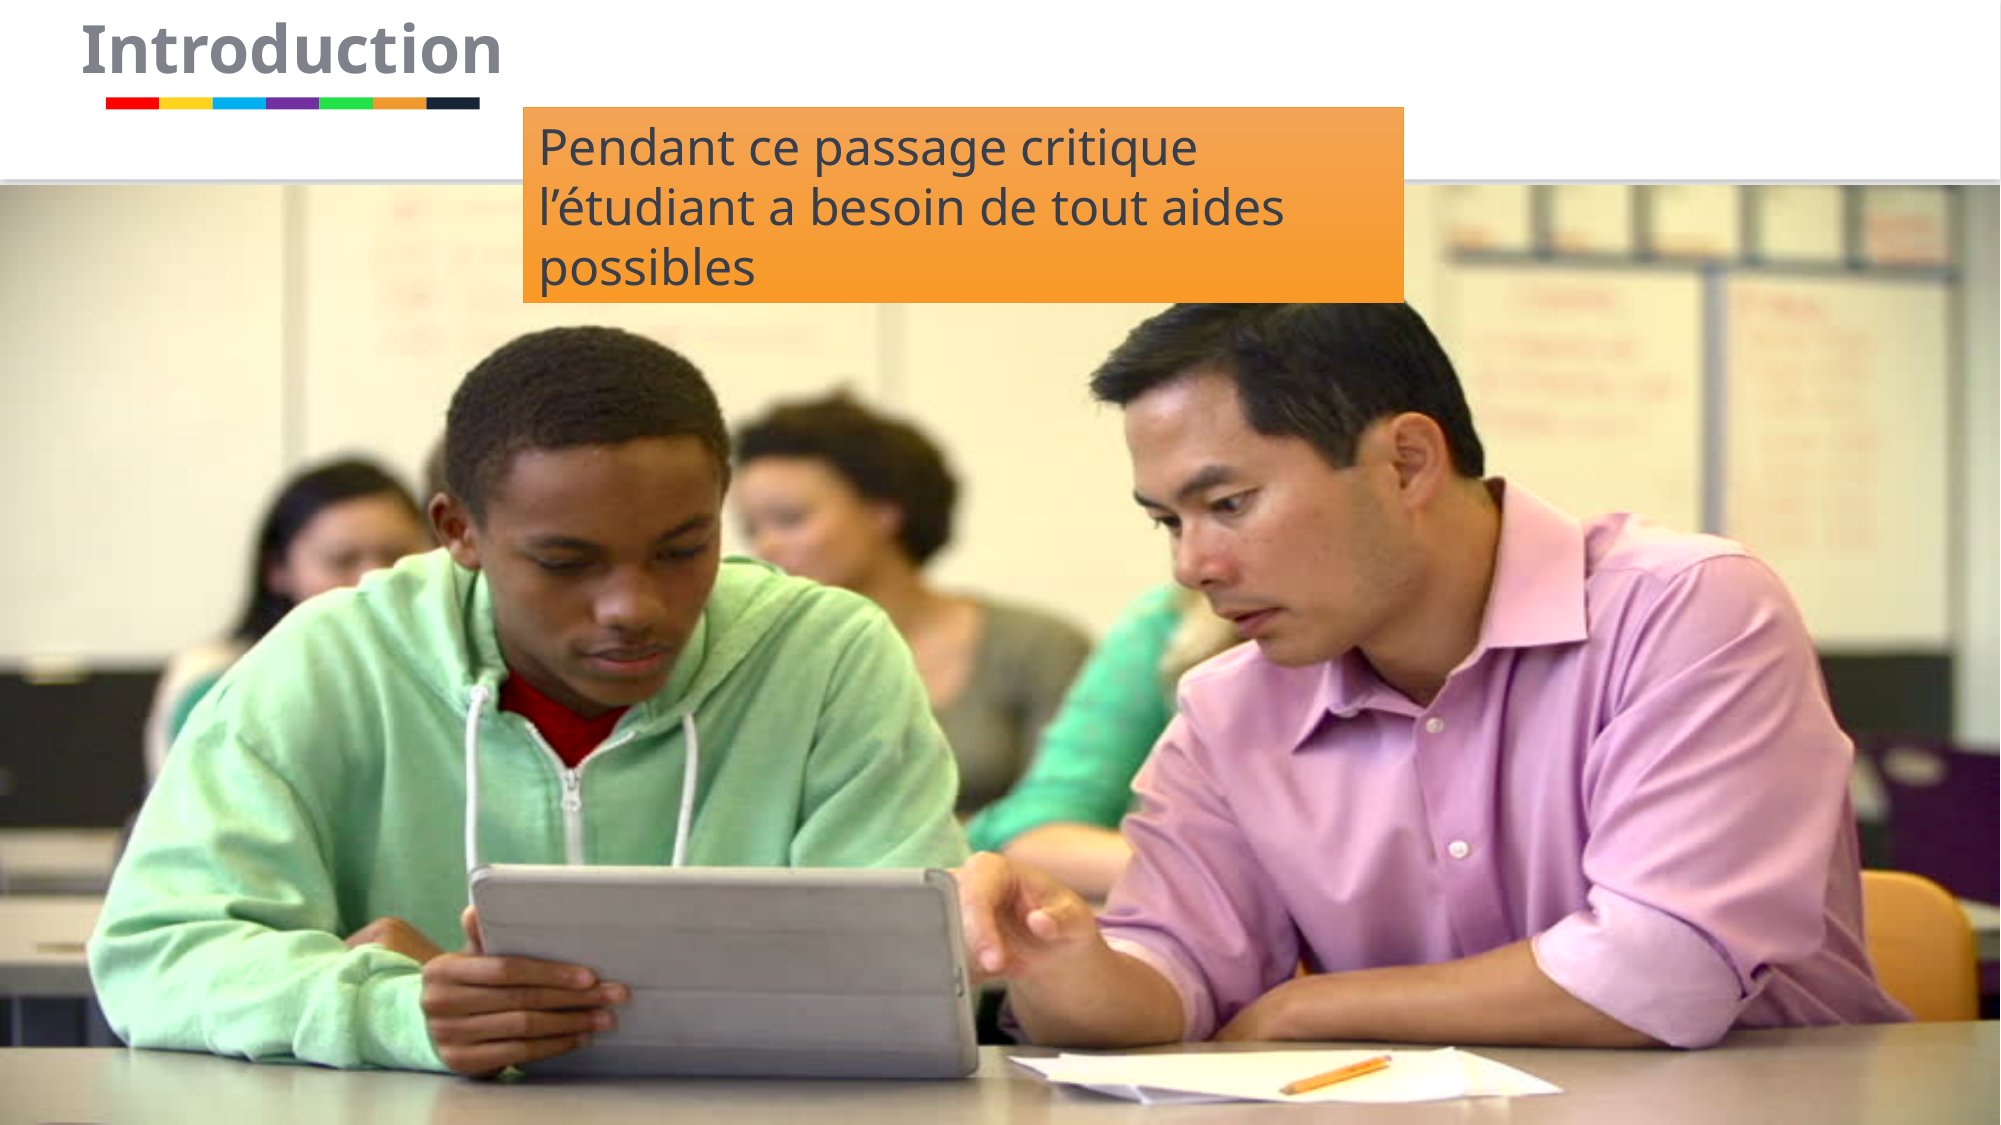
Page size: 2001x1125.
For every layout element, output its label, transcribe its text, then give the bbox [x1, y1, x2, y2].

text_box Pendant ce passage critique l’étudiant a besoin de tout aides possibles [523, 107, 1404, 185]
picture [0, 185, 2000, 1125]
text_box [105, 97, 480, 110]
text_box Introduction [0, 0, 592, 95]
